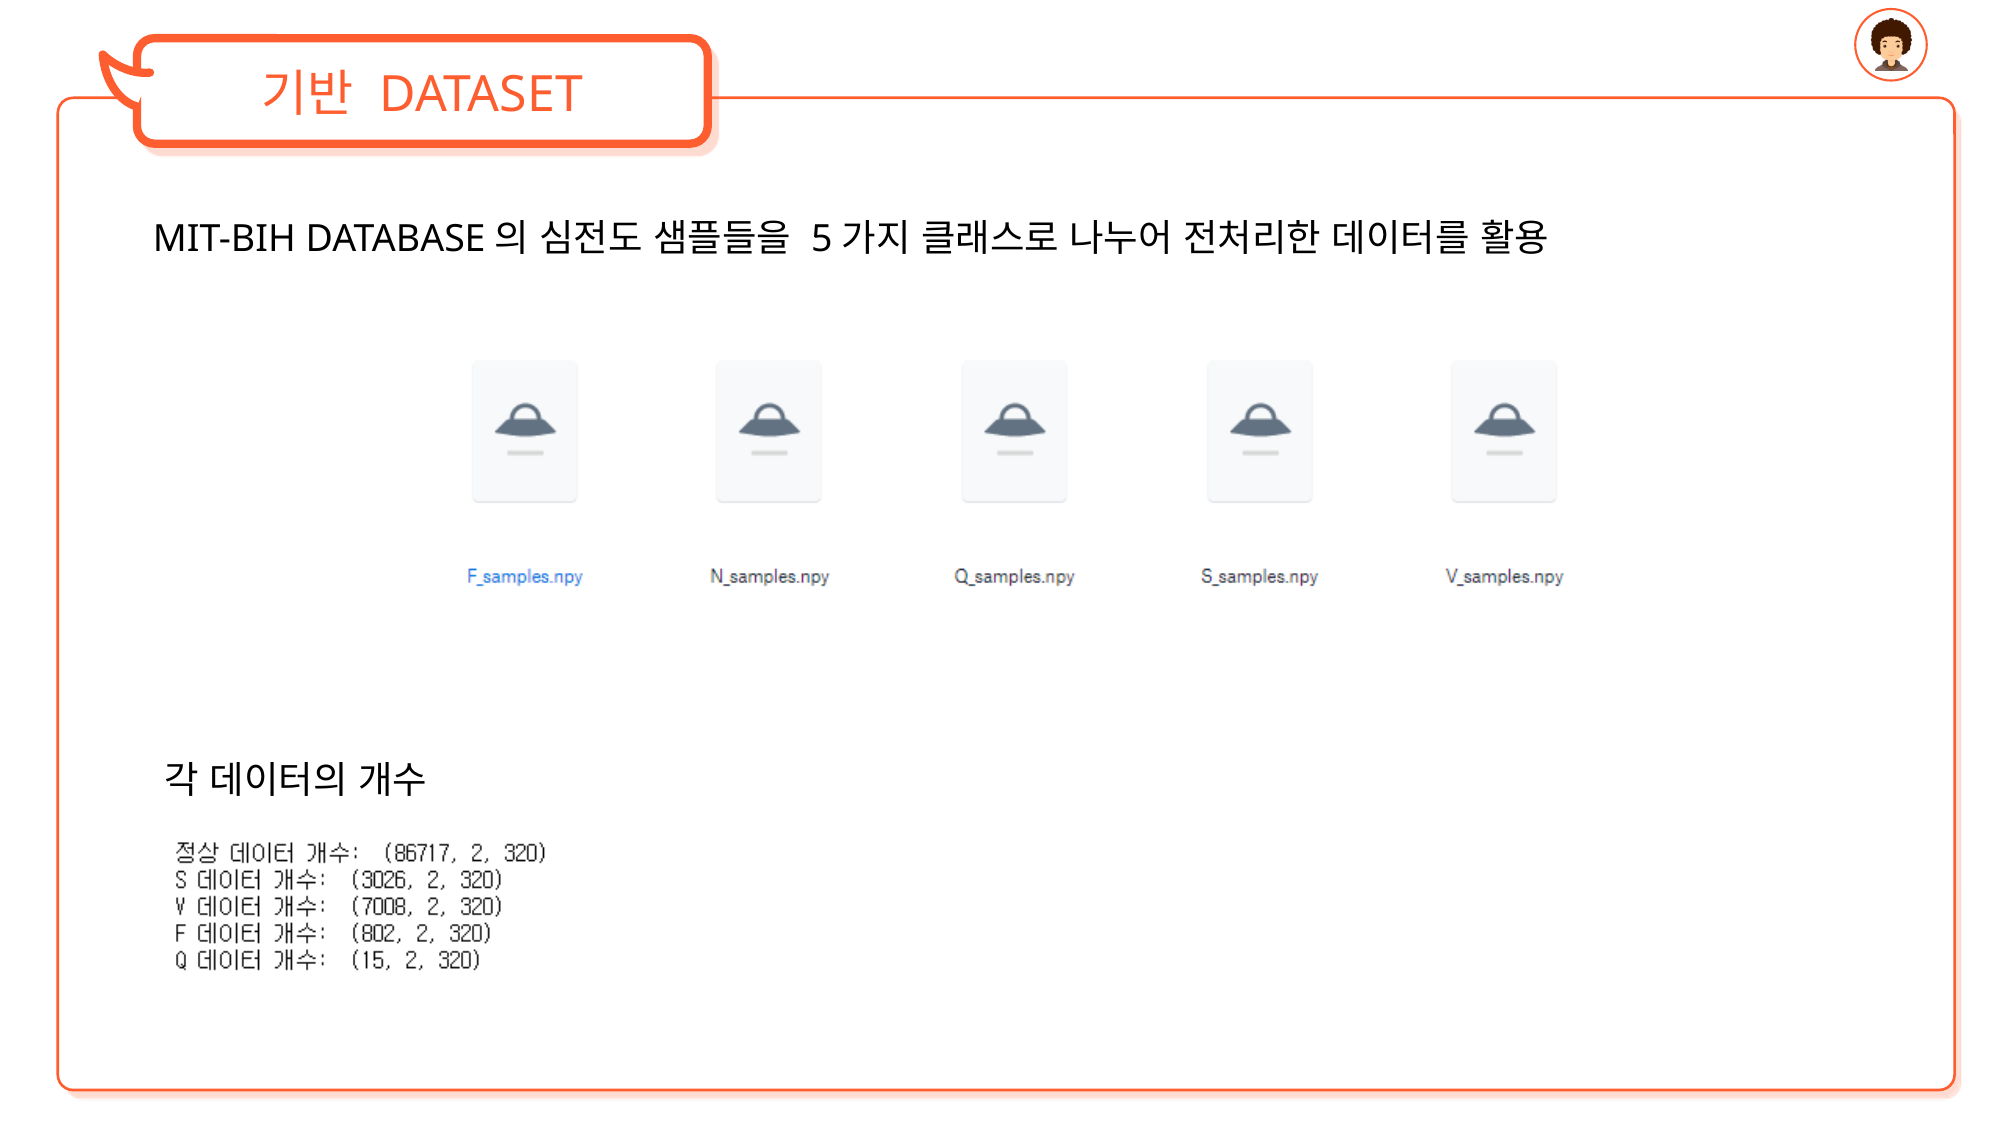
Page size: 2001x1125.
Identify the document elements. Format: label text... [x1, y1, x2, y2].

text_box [1855, 8, 1927, 81]
text_box [56, 96, 1956, 1092]
text_box 각 데이터의 개수 [150, 748, 556, 809]
text_box 기반 DATASET [135, 37, 709, 145]
text_box MIT-BIH DATABASE의 심전도 샘플들을 5가지 클래스로 나누어 전처리한 데이터를 활용 [138, 206, 1943, 267]
picture [389, 312, 1642, 641]
text_box [101, 53, 152, 108]
picture [149, 838, 579, 975]
